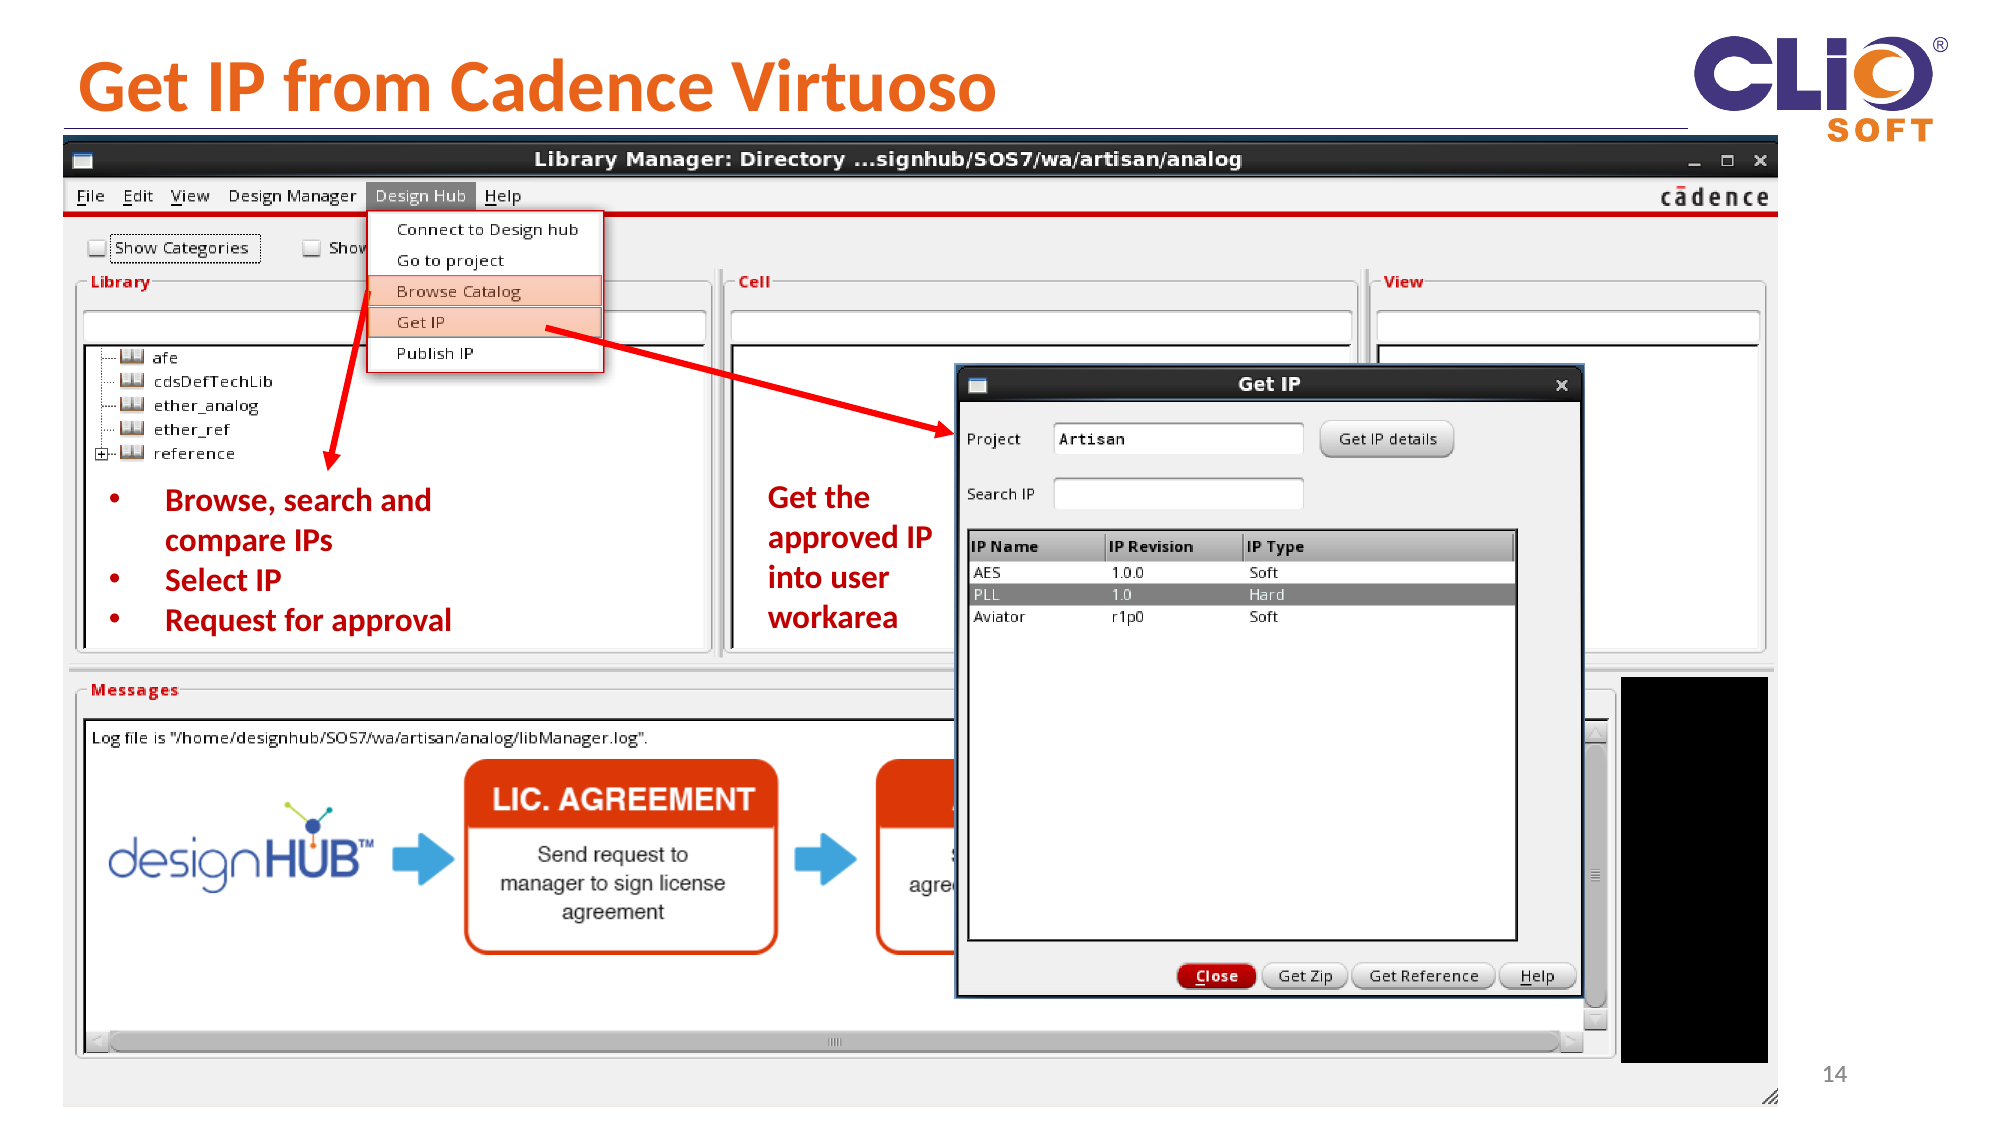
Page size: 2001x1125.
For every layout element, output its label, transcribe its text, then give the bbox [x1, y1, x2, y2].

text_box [545, 327, 955, 435]
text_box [327, 290, 369, 472]
picture [63, 36, 1948, 1107]
text_box 14 [1778, 1042, 1863, 1103]
title Get IP from Cadence Virtuoso [63, 38, 1445, 135]
